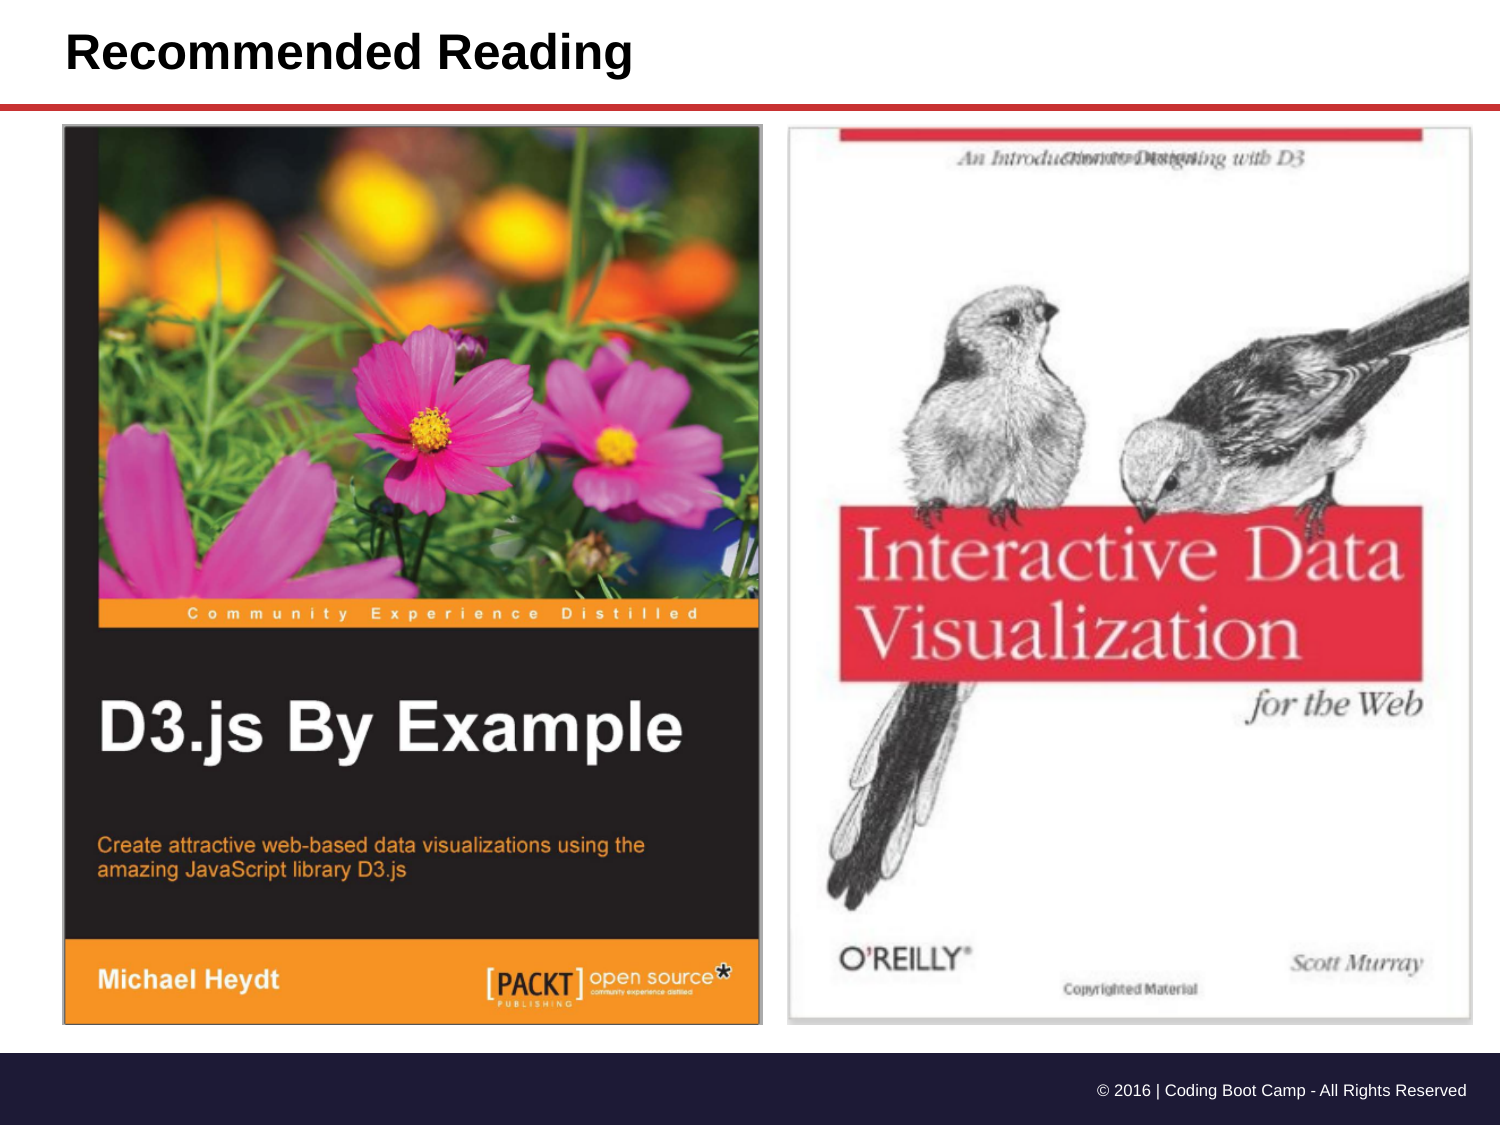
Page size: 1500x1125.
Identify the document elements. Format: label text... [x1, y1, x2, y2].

picture [787, 124, 1473, 1025]
picture [62, 124, 763, 1026]
title Recommended Reading [50, 0, 948, 108]
